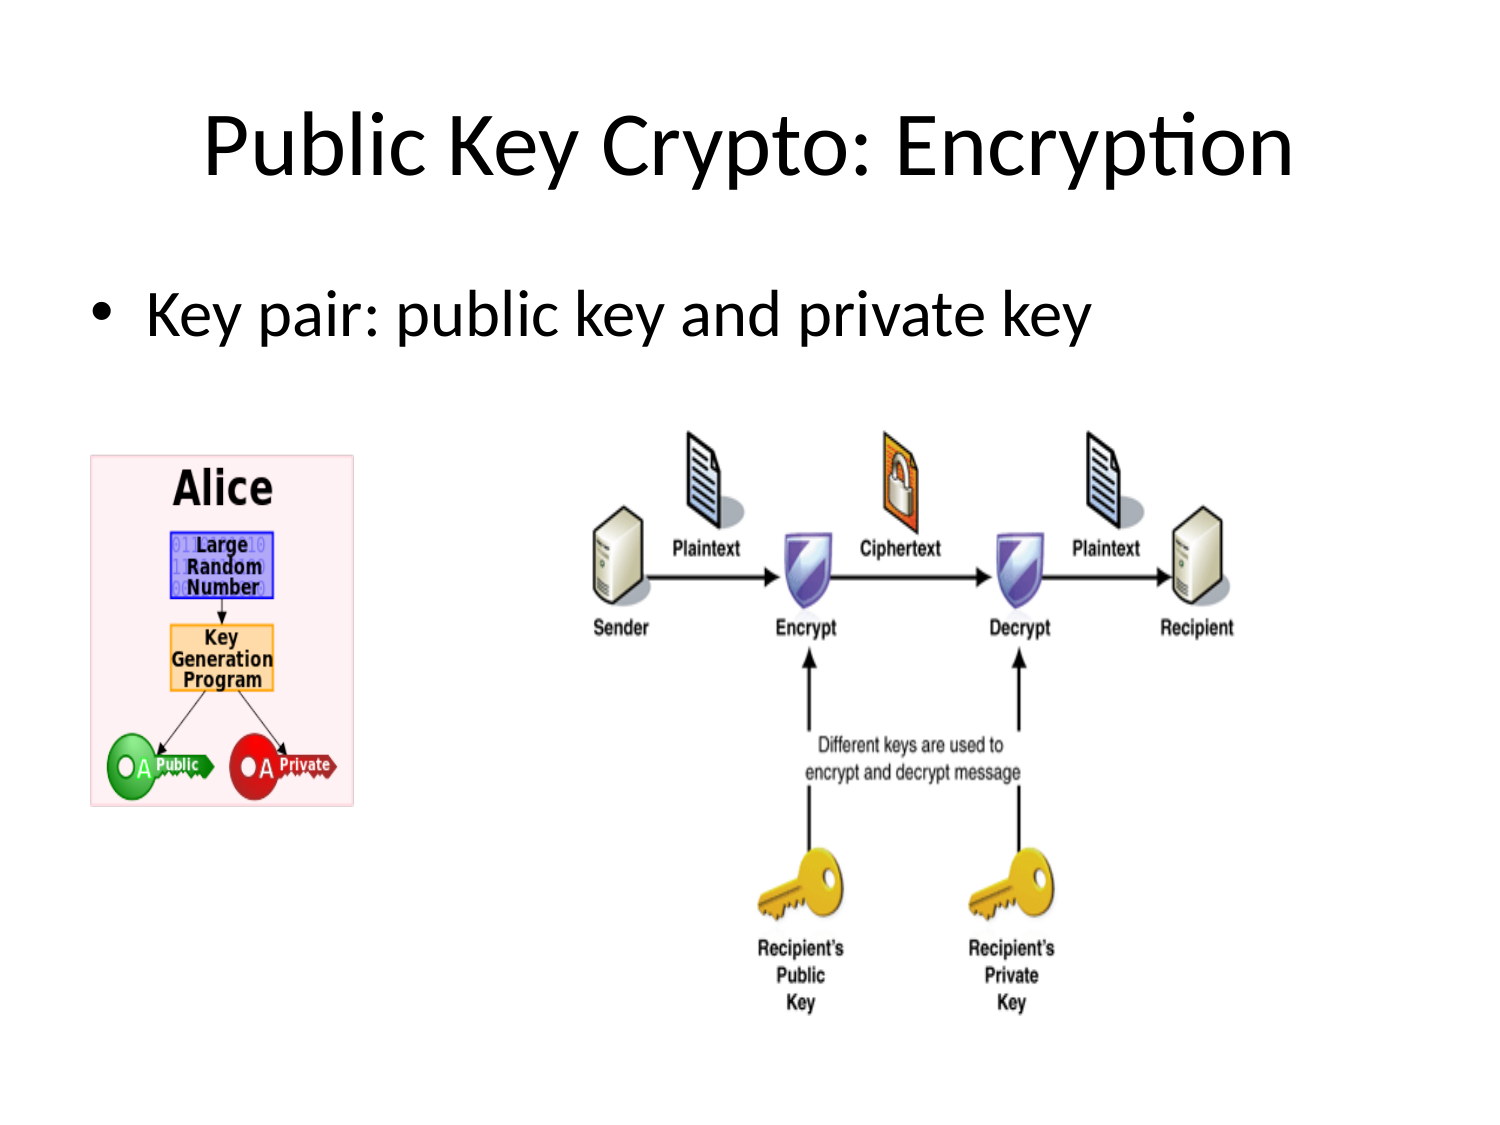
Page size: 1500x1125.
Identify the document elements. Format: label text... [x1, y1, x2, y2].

list Key pair: public key and private key [75, 262, 1425, 1005]
title Public Key Crypto: Encryption [75, 45, 1425, 233]
picture [581, 425, 1255, 1024]
picture [75, 435, 369, 827]
